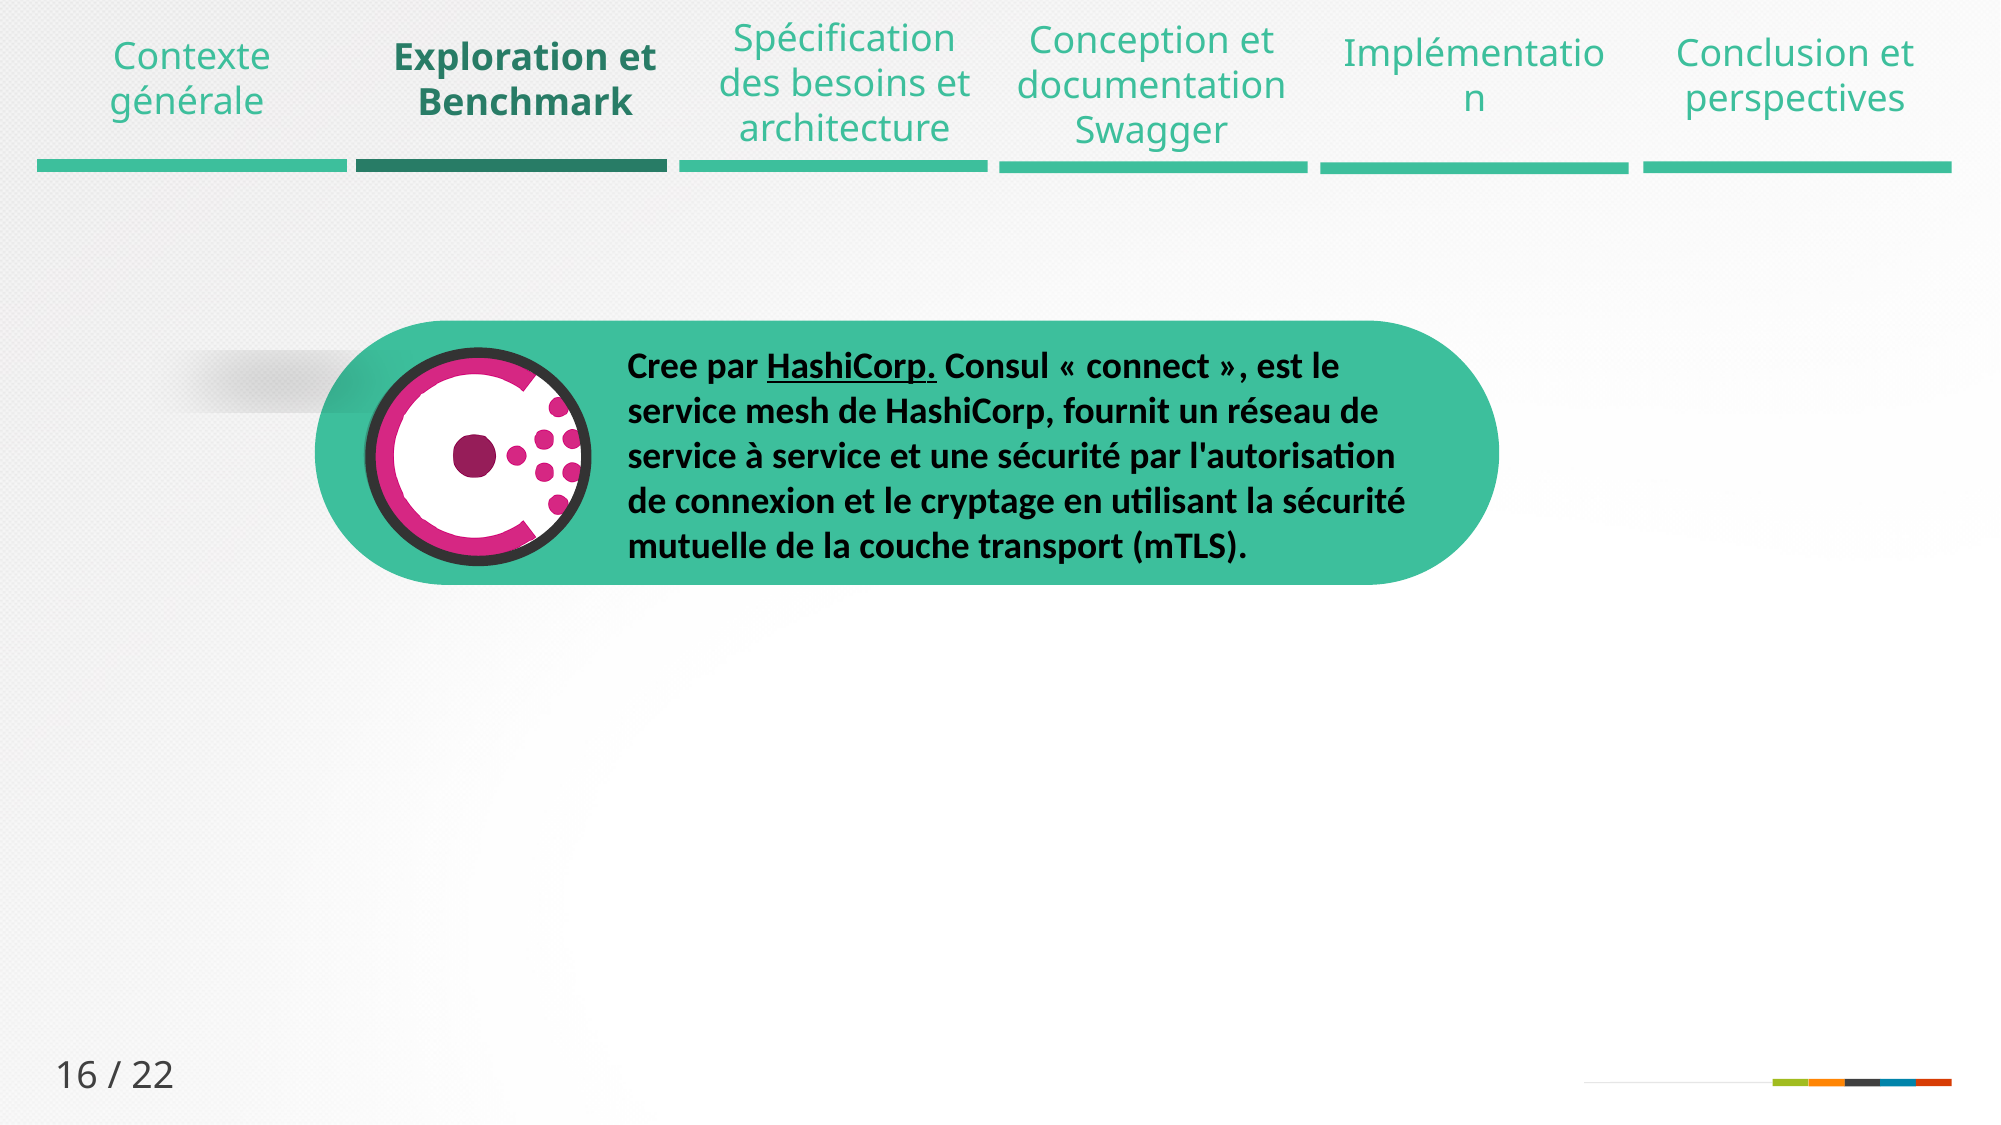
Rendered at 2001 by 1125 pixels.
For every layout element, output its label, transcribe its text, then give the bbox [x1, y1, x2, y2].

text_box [314, 320, 1500, 585]
text_box Exploration et Benchmark [371, 25, 680, 130]
text_box [37, 159, 347, 172]
text_box Contexte générale [37, 24, 347, 130]
text_box 16 / 22 [37, 1036, 192, 1112]
text_box [1846, 1078, 1879, 1087]
text_box [1879, 1078, 1915, 1087]
text_box [1915, 1078, 1953, 1087]
text_box Spécification des besoins et architecture [690, 6, 999, 157]
text_box [998, 160, 1309, 174]
text_box [1319, 161, 1630, 175]
text_box [1808, 1078, 1846, 1087]
text_box Conclusion et perspectives [1641, 21, 1950, 127]
text_box [678, 159, 989, 173]
picture [0, 0, 2001, 1125]
text_box Implémentation [1320, 21, 1629, 127]
text_box Conception et documentation Swagger [997, 8, 1306, 159]
text_box [1772, 1078, 1808, 1087]
text_box [1642, 160, 1953, 174]
text_box [356, 159, 667, 172]
